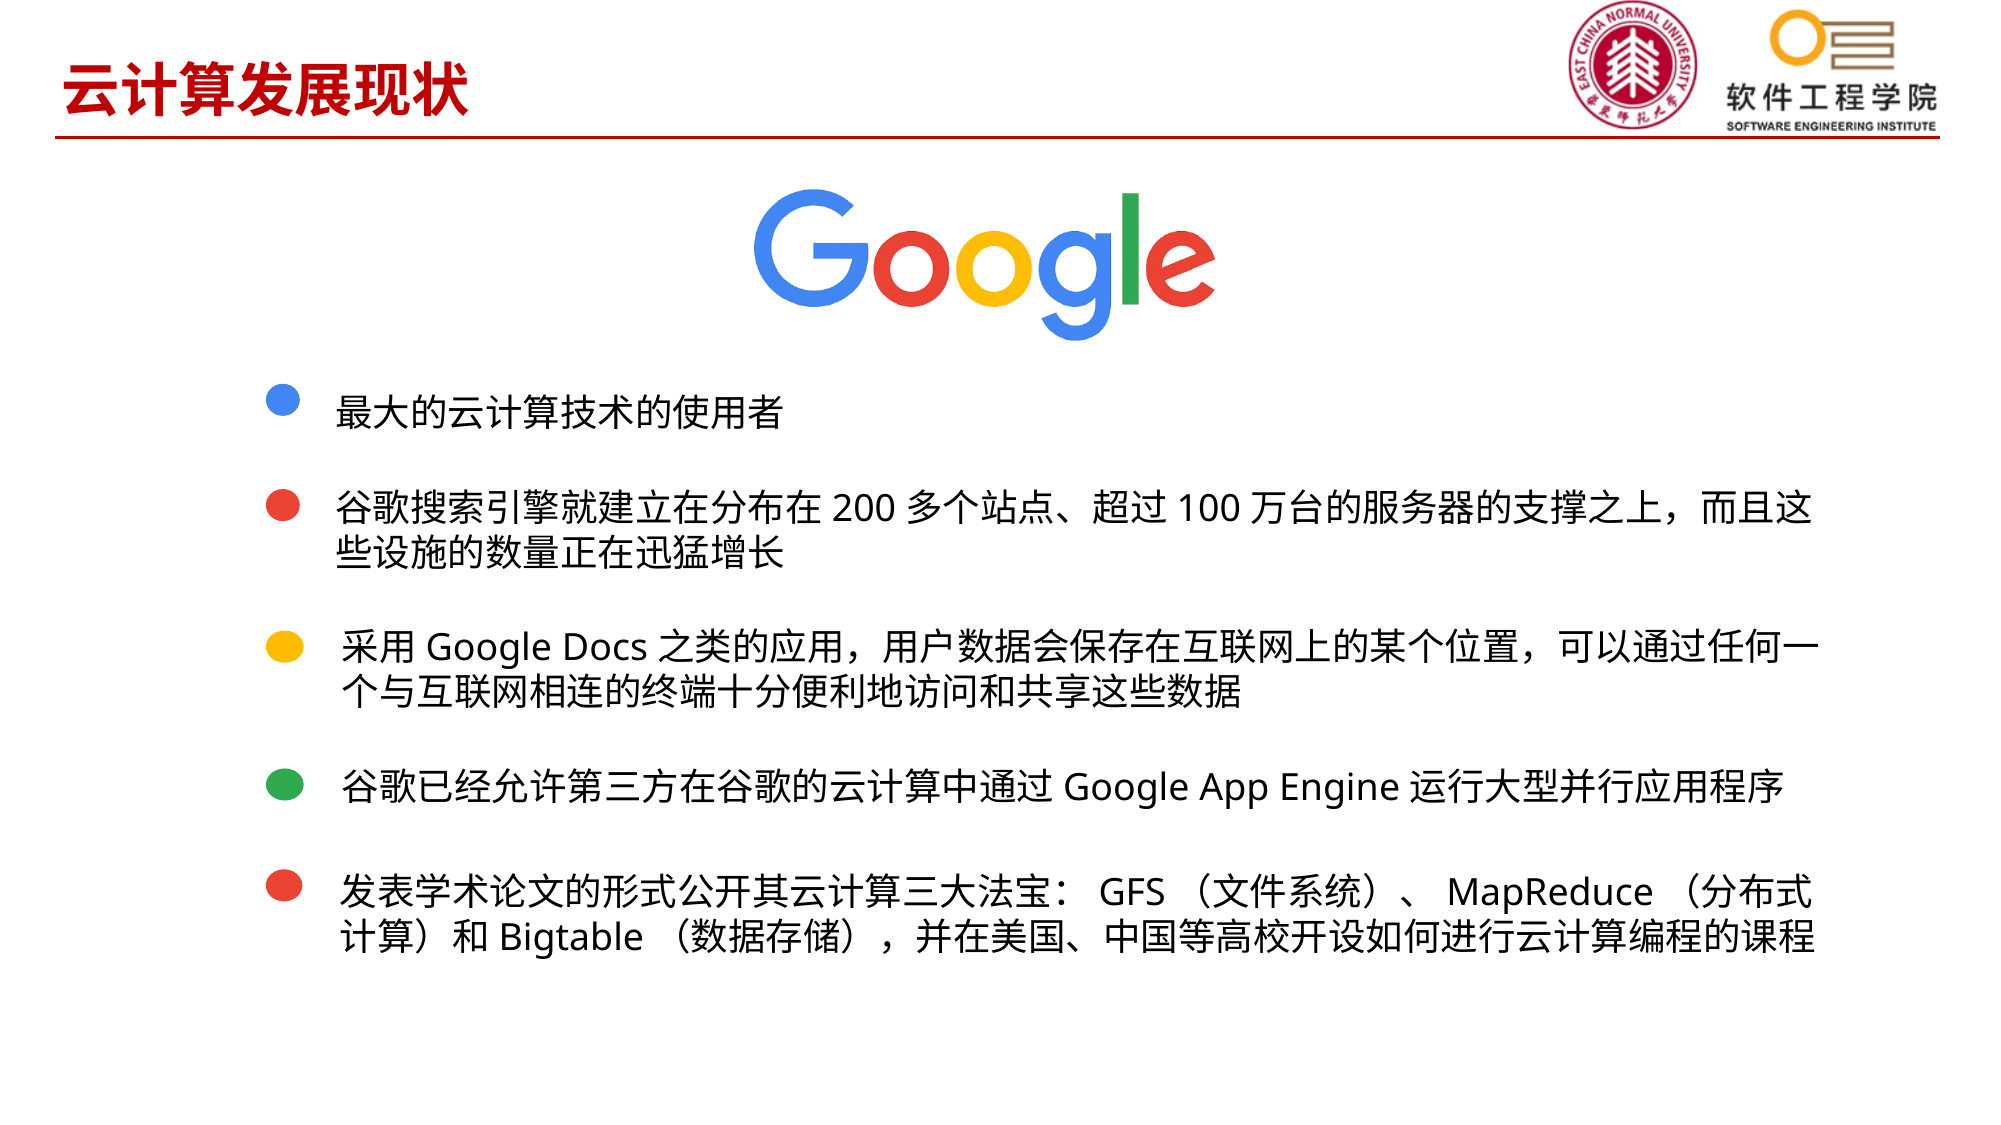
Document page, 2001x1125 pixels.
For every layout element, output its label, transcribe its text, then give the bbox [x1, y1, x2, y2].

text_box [265, 615, 1844, 722]
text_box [265, 755, 1844, 862]
text_box 云计算发展现状 [47, 46, 1541, 131]
picture [1566, 0, 1953, 131]
picture [718, 174, 1250, 345]
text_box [265, 862, 1844, 1012]
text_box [265, 359, 1651, 435]
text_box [265, 476, 1838, 583]
